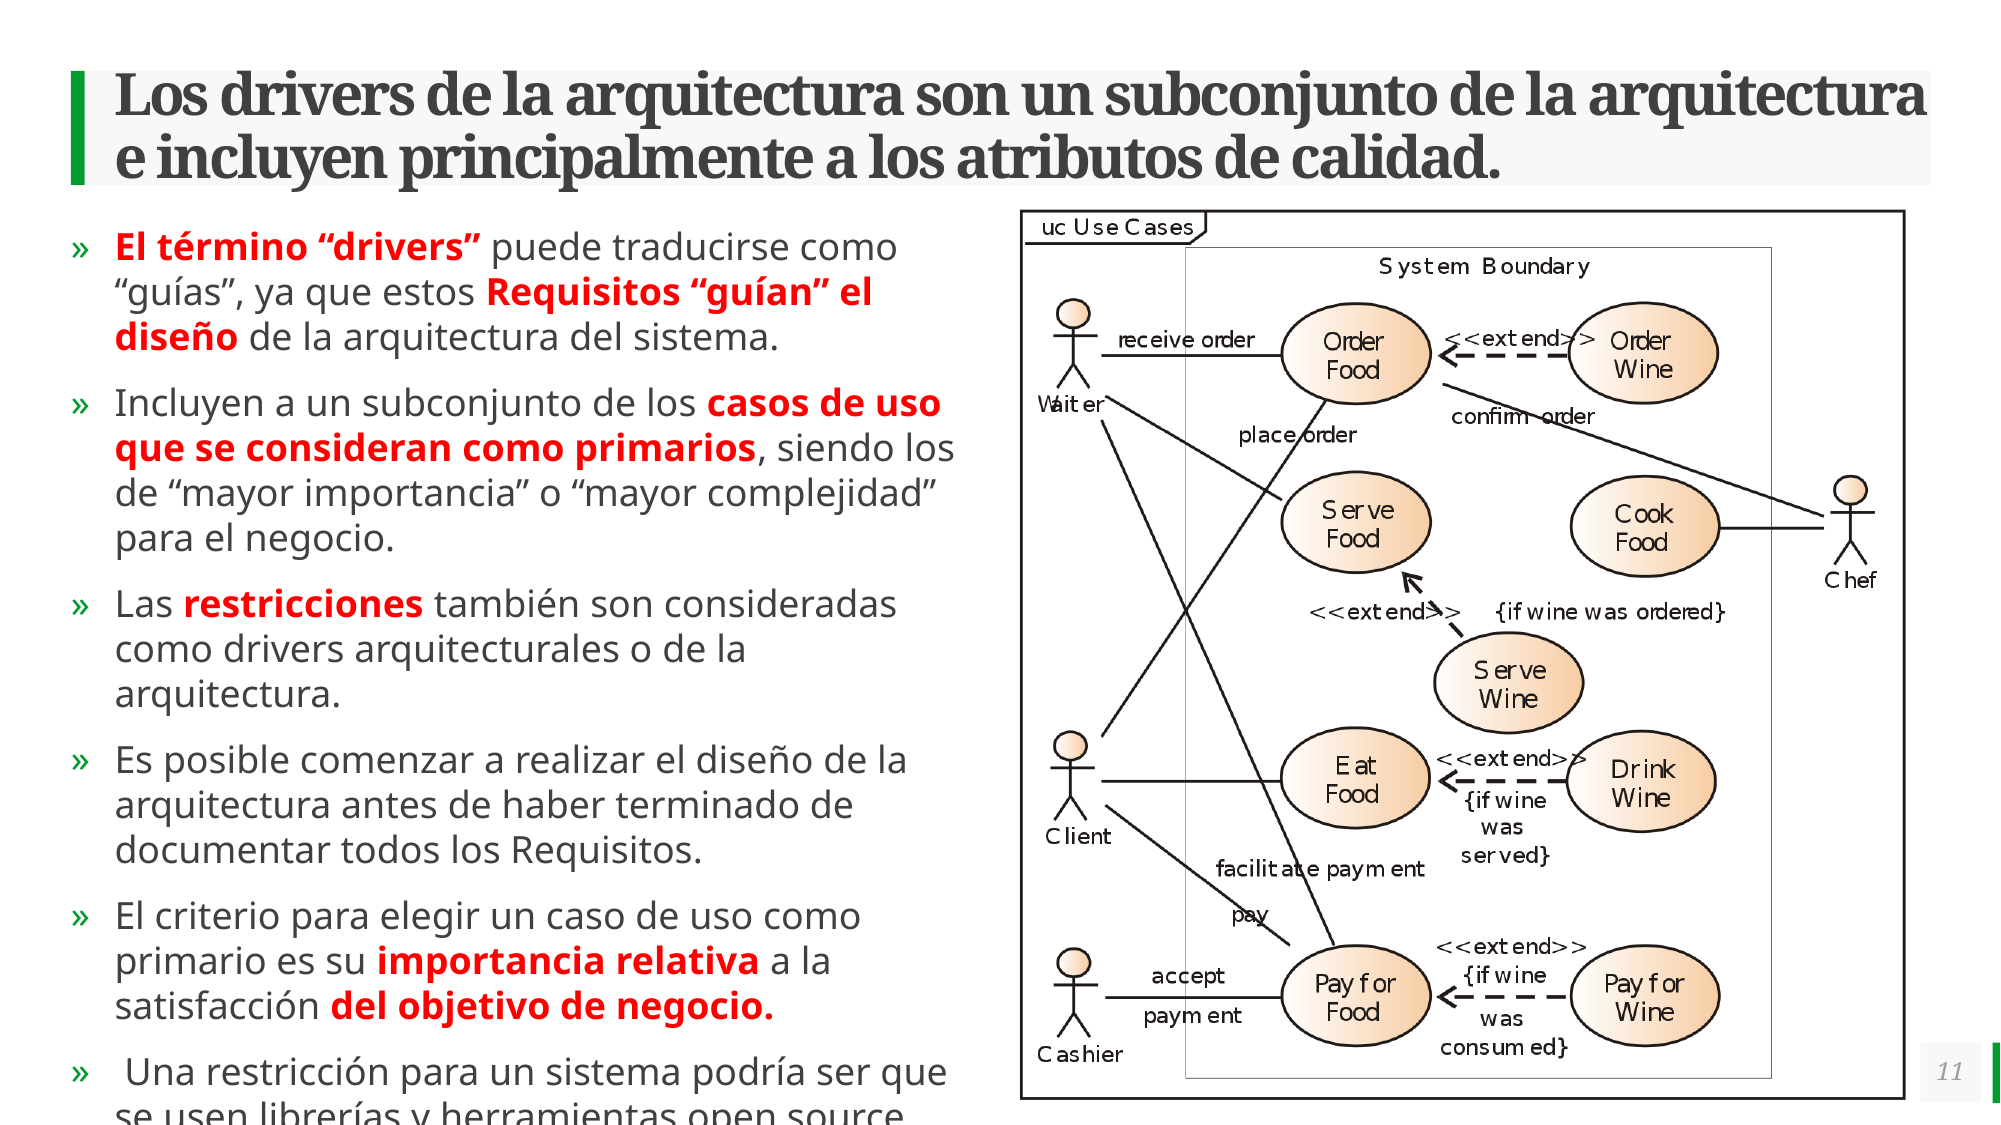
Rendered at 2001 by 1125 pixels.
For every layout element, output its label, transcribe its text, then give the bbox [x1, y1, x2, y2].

title Los drivers de la arquitectura son un subconjunto de la arquitectura e incluyen principalmente a los atributos de calidad. [84, 70, 1932, 185]
list El término “drivers” puede traducirse como “guías”, ya que estos Requisitos “guían” el diseño de la arquitectura del sistema. Incluyen a un subconjunto de los casos de uso que se consideran como primarios, siendo los de “mayor importancia” o “mayor complejidad” para el negocio. Las restricciones también son consideradas como drivers arquitecturales o de la arquitectura. Es posible comenzar a realizar el diseño de la arquitectura antes de haber terminado de documentar todos los Requisitos. El criterio para elegir un caso de uso como primario es su importancia relativa a la satisfacción del objetivo de negocio. Una restricción para un sistema podría ser que se usen librerías y herramientas open source. [70, 223, 969, 1004]
picture [1012, 204, 1911, 1103]
slide_number 11 [1920, 1042, 1982, 1103]
